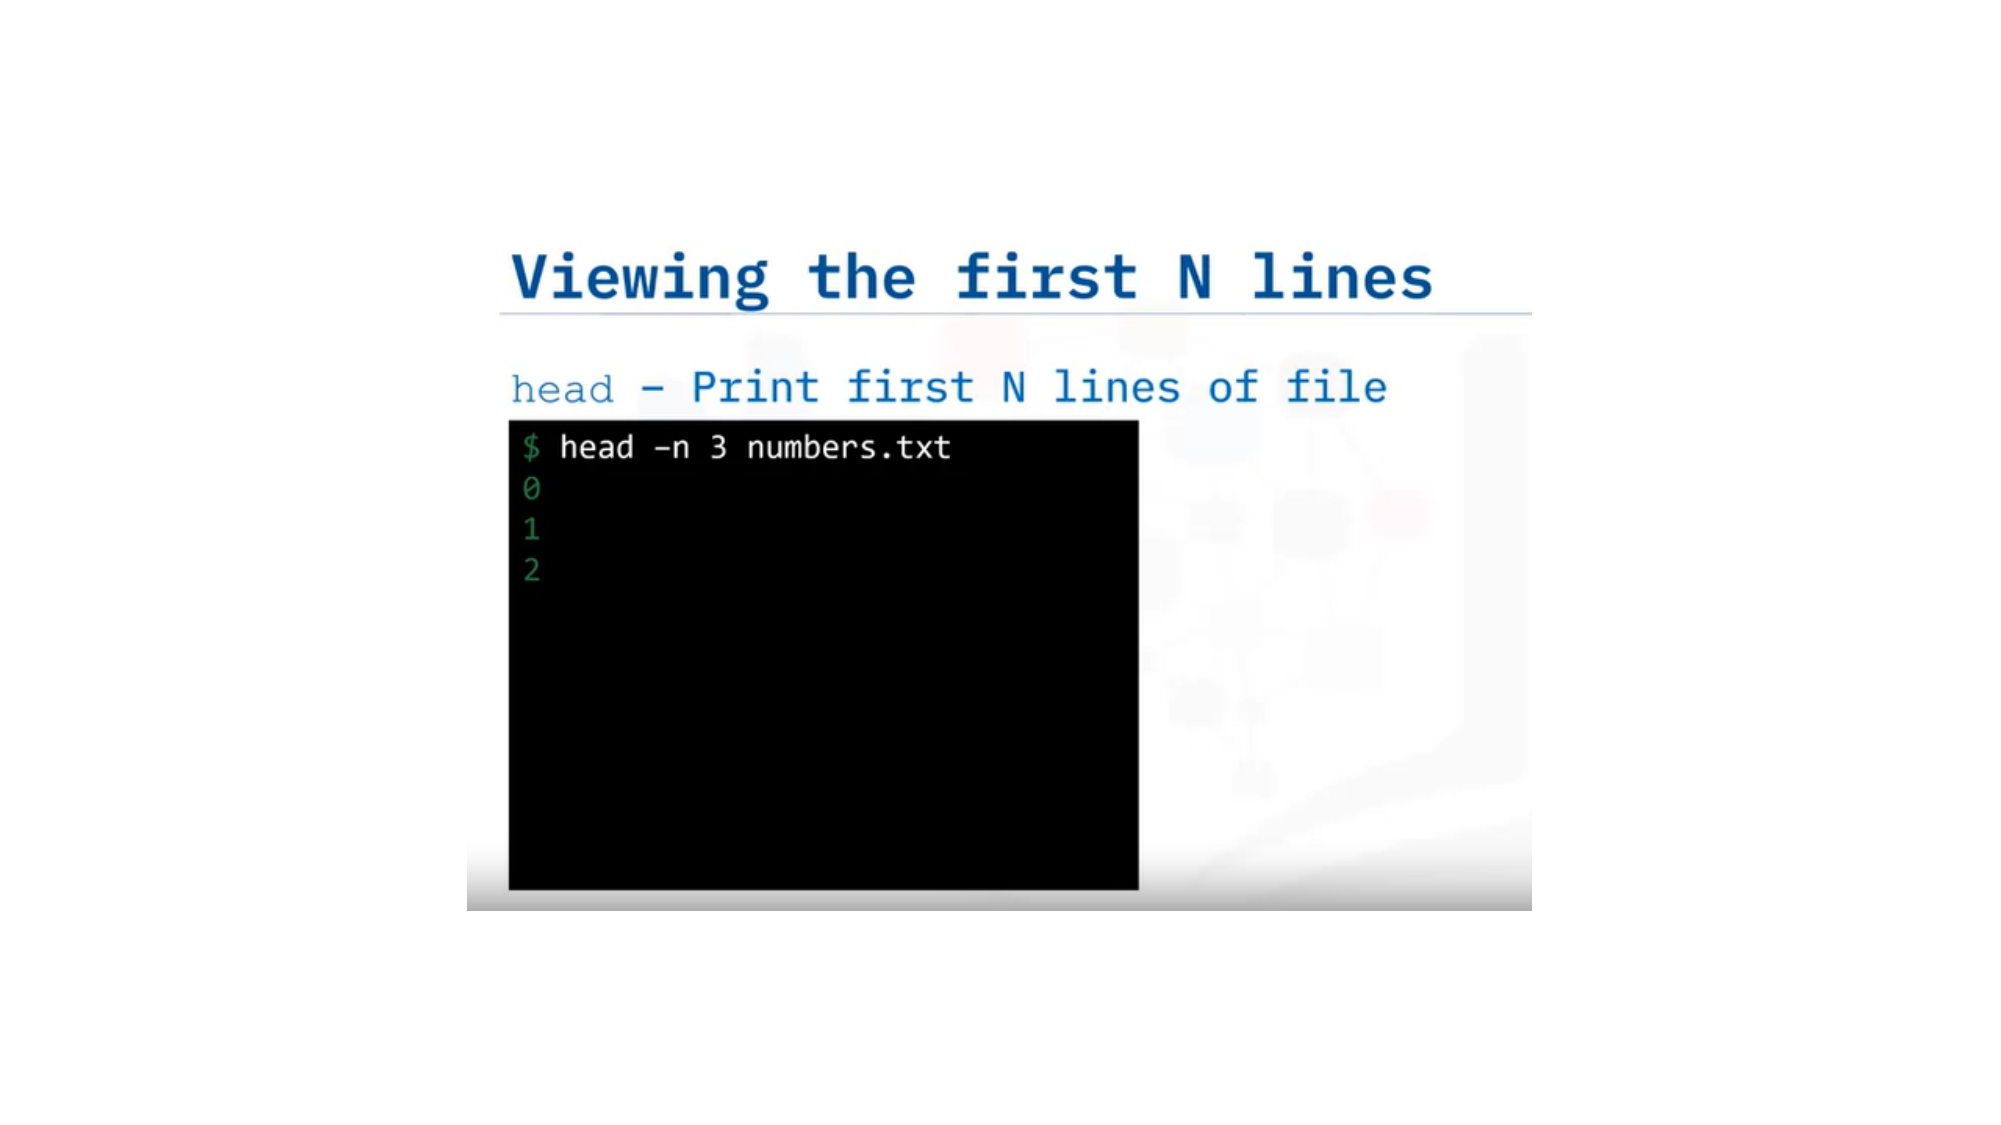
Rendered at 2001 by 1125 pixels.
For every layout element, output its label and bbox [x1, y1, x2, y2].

picture [467, 214, 1532, 911]
